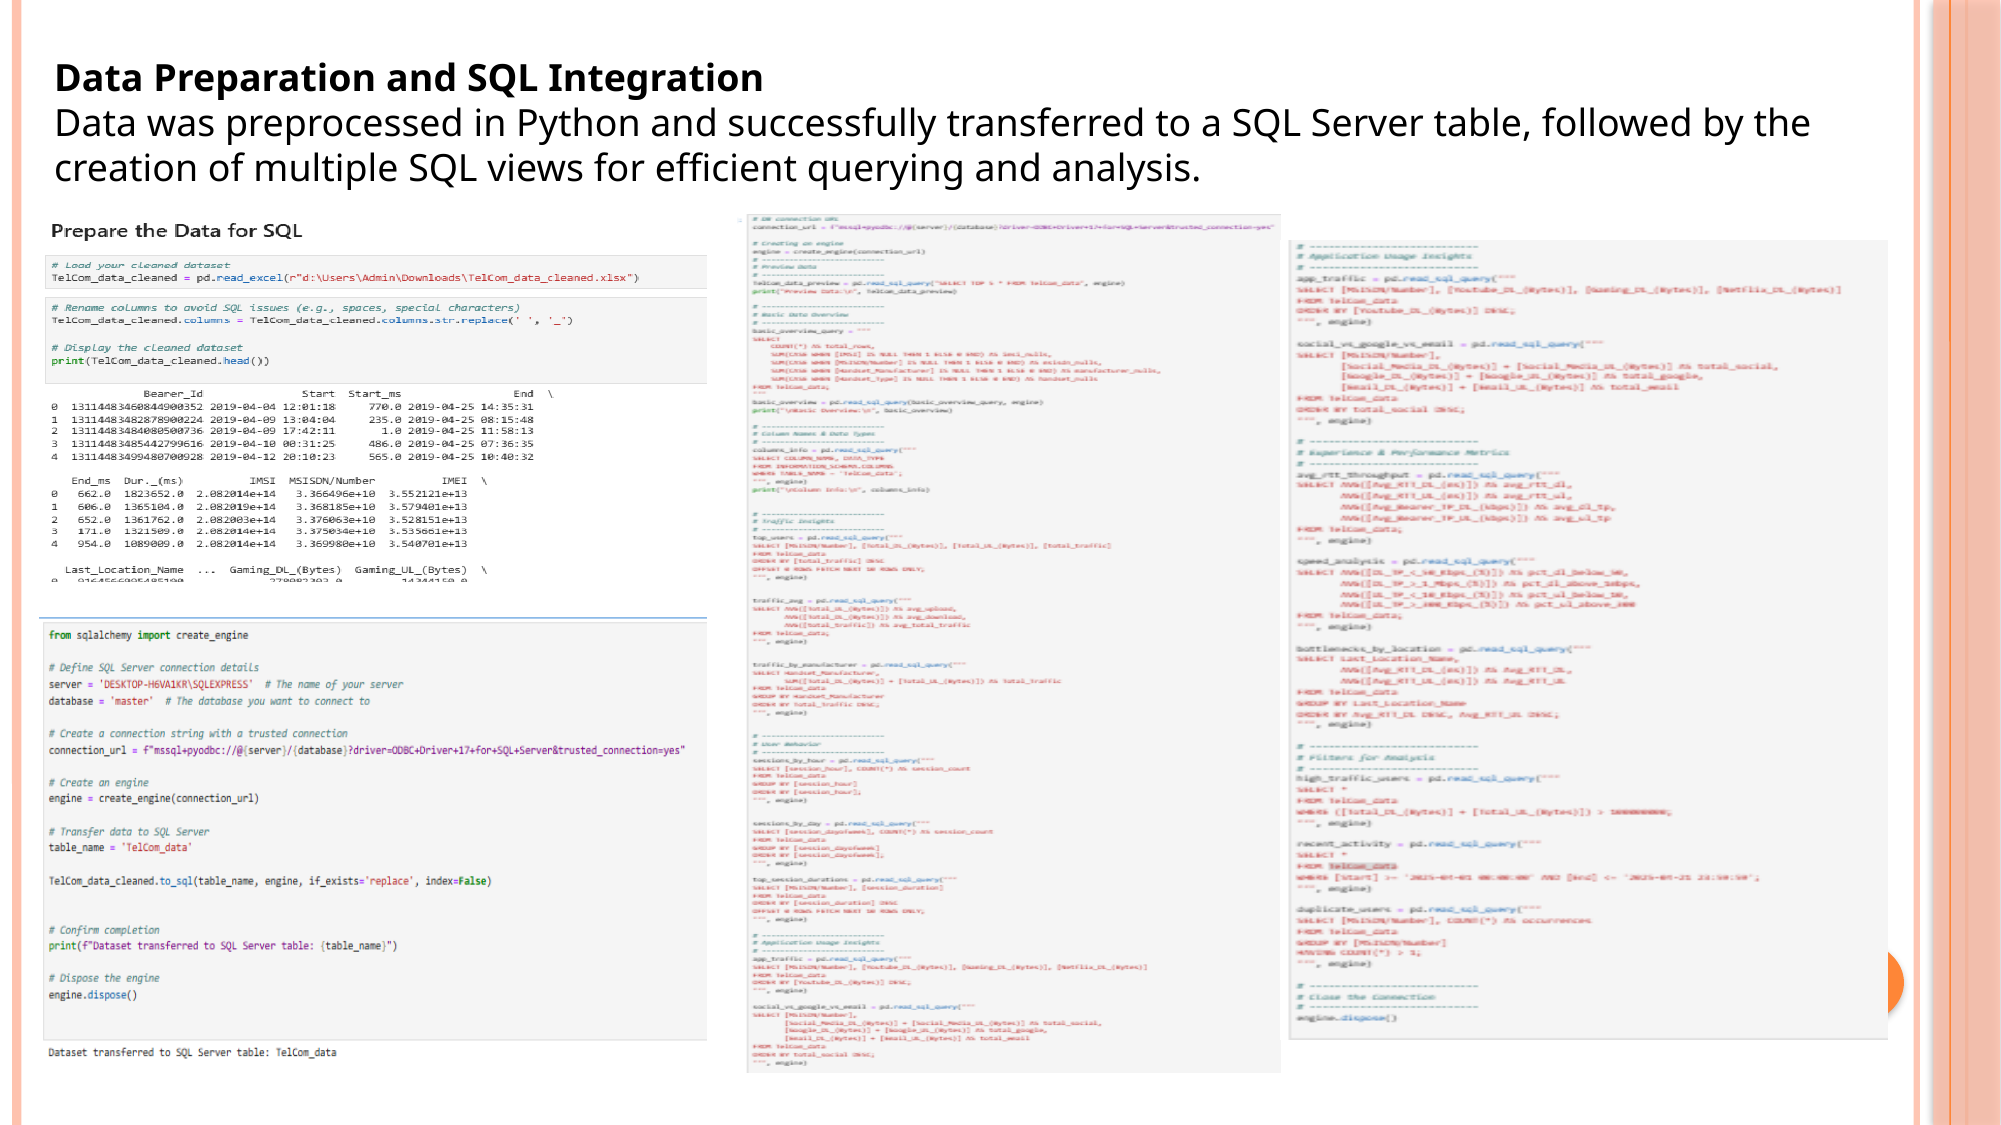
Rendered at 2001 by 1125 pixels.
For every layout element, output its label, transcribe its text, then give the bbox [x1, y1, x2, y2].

picture [736, 214, 1889, 1074]
text_box Data Preparation and SQL Integration Data was preprocessed in Python and successfully transferred to a SQL Server table, followed by the creation of multiple SQL views for efficient querying and analysis. [39, 46, 1837, 242]
picture [38, 614, 707, 1074]
picture [38, 214, 707, 583]
